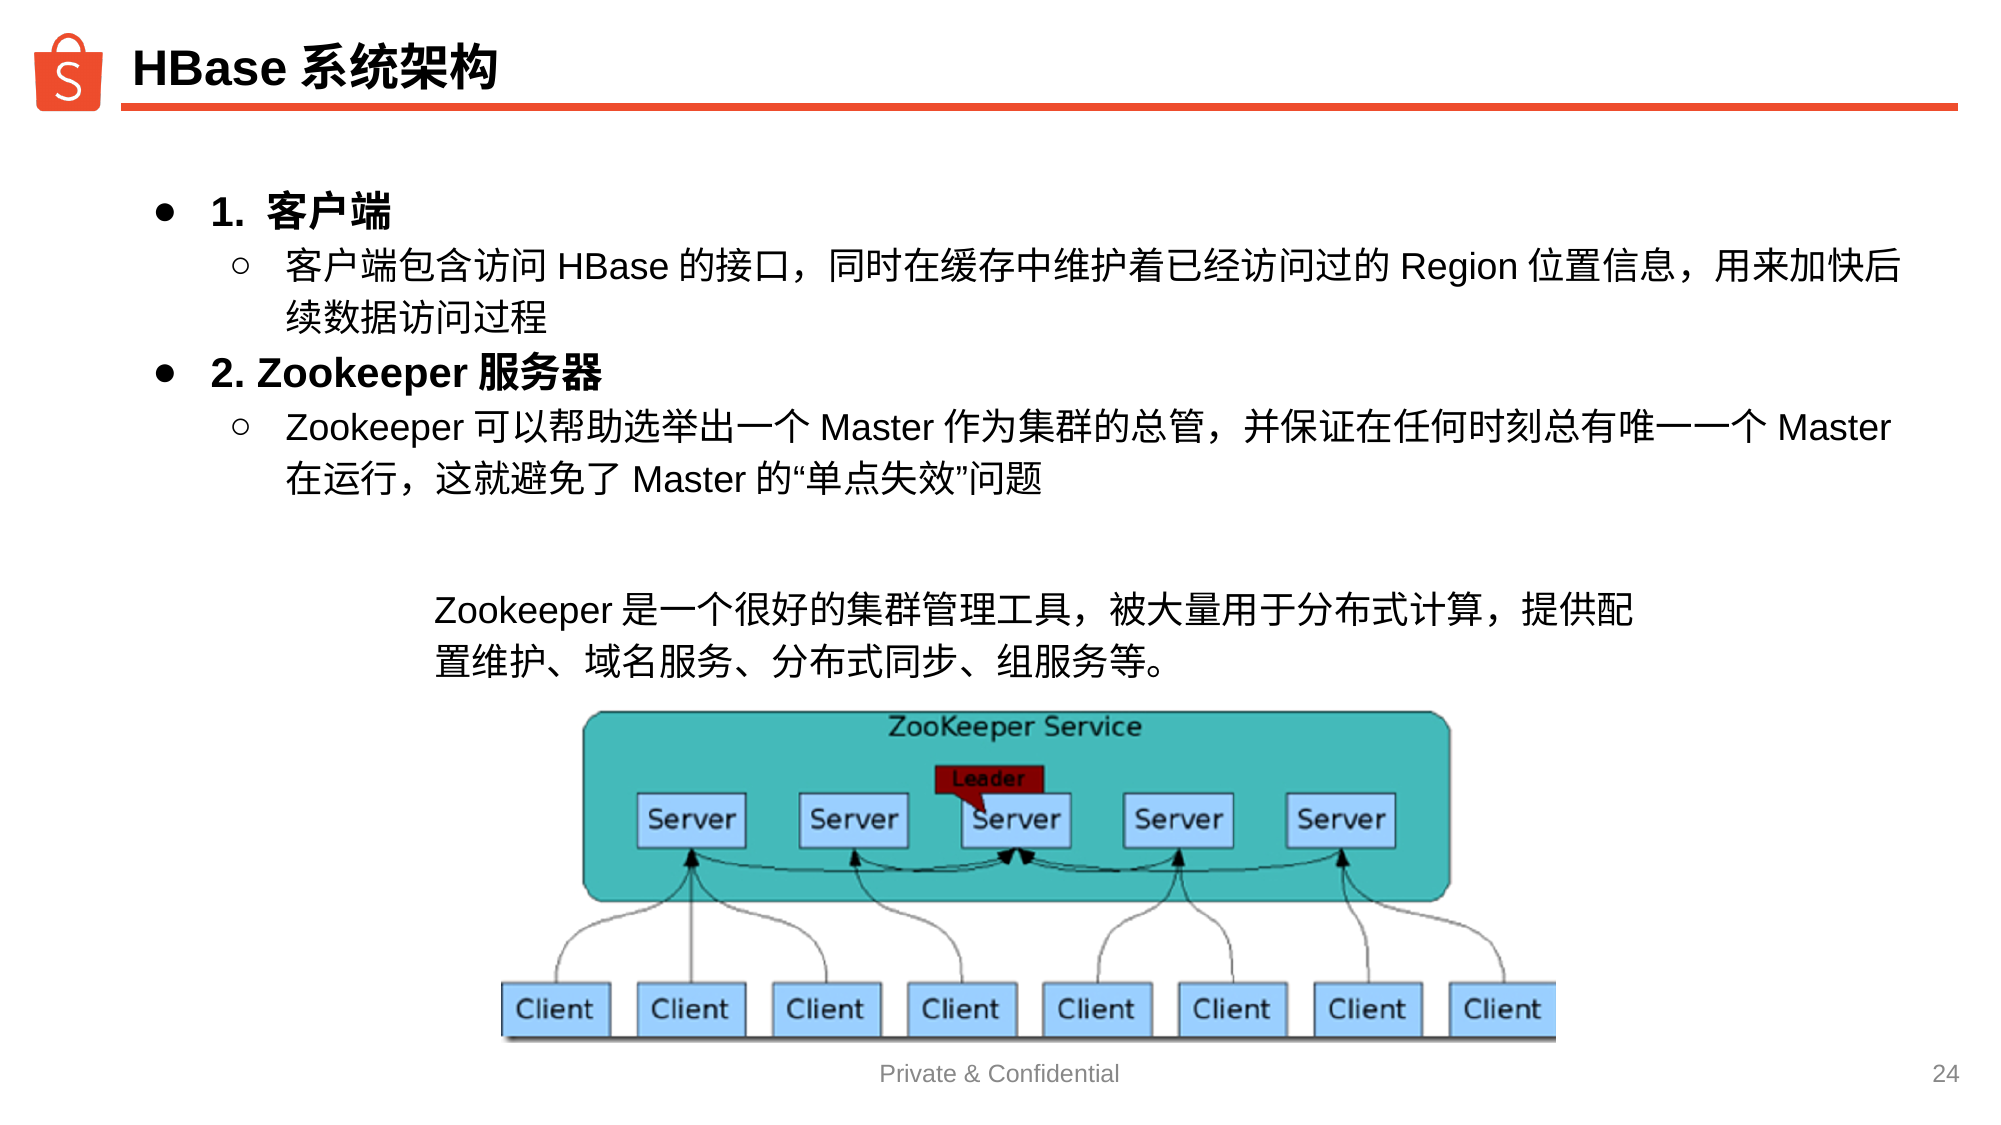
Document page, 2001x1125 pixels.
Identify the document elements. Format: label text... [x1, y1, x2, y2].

picture [500, 709, 1557, 1044]
text_box Private & Confidential [669, 1052, 1330, 1095]
text_box 1. 客户端 客户端包含访问HBase的接口，同时在缓存中维护着已经访问过的Region位置信息，用来加快后续数据访问过程 2. Zookeeper服务器 Zookeeper可以帮助选举出一个Master作为集群的总管，并保证在任何时刻总有唯一一个Master在运行，这就避免了Master的“单点失效”问题 [120, 162, 1954, 515]
title HBase系统架构 [120, 12, 1884, 108]
text_box Zookeeper是一个很好的集群管理工具，被大量用于分布式计算，提供配置维护、域名服务、分布式同步、组服务等。 [419, 564, 1685, 699]
picture [34, 33, 108, 115]
slide_number ‹#› [1897, 1051, 1968, 1095]
